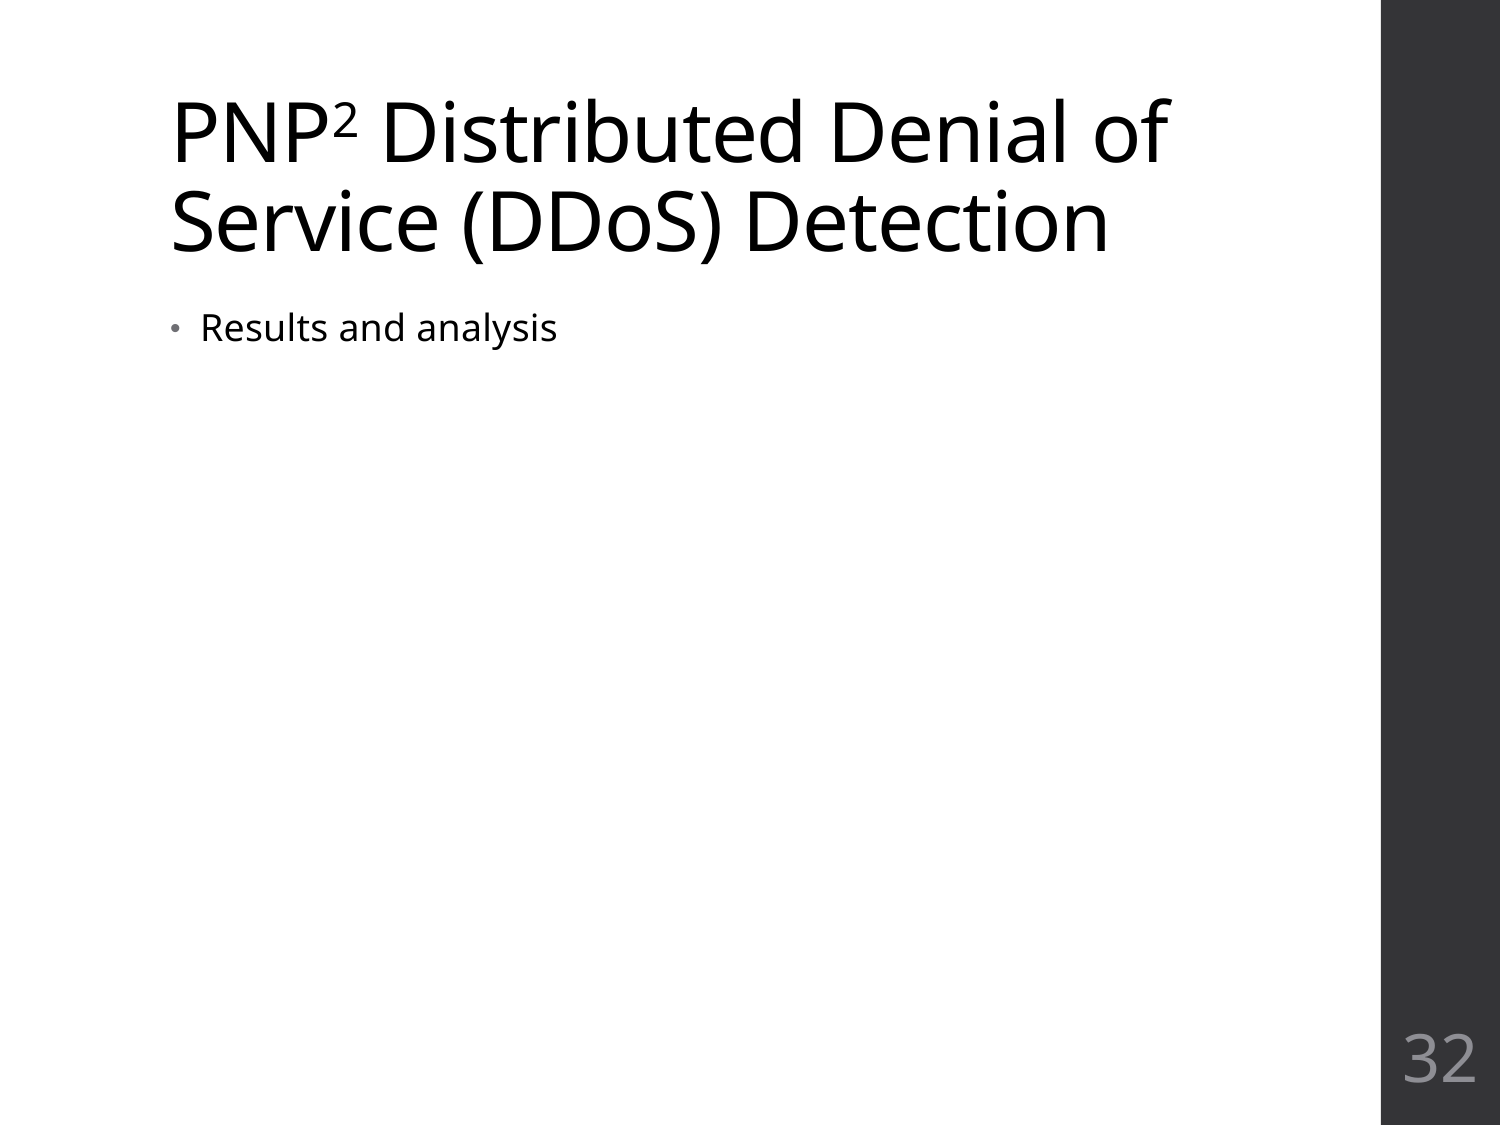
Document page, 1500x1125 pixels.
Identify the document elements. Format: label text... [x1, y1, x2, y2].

title PNP2 Distributed Denial of Service (DDoS) Detection [155, 60, 1348, 278]
list Results and analysis [155, 299, 1213, 1014]
slide_number 32 [1384, 1012, 1498, 1110]
